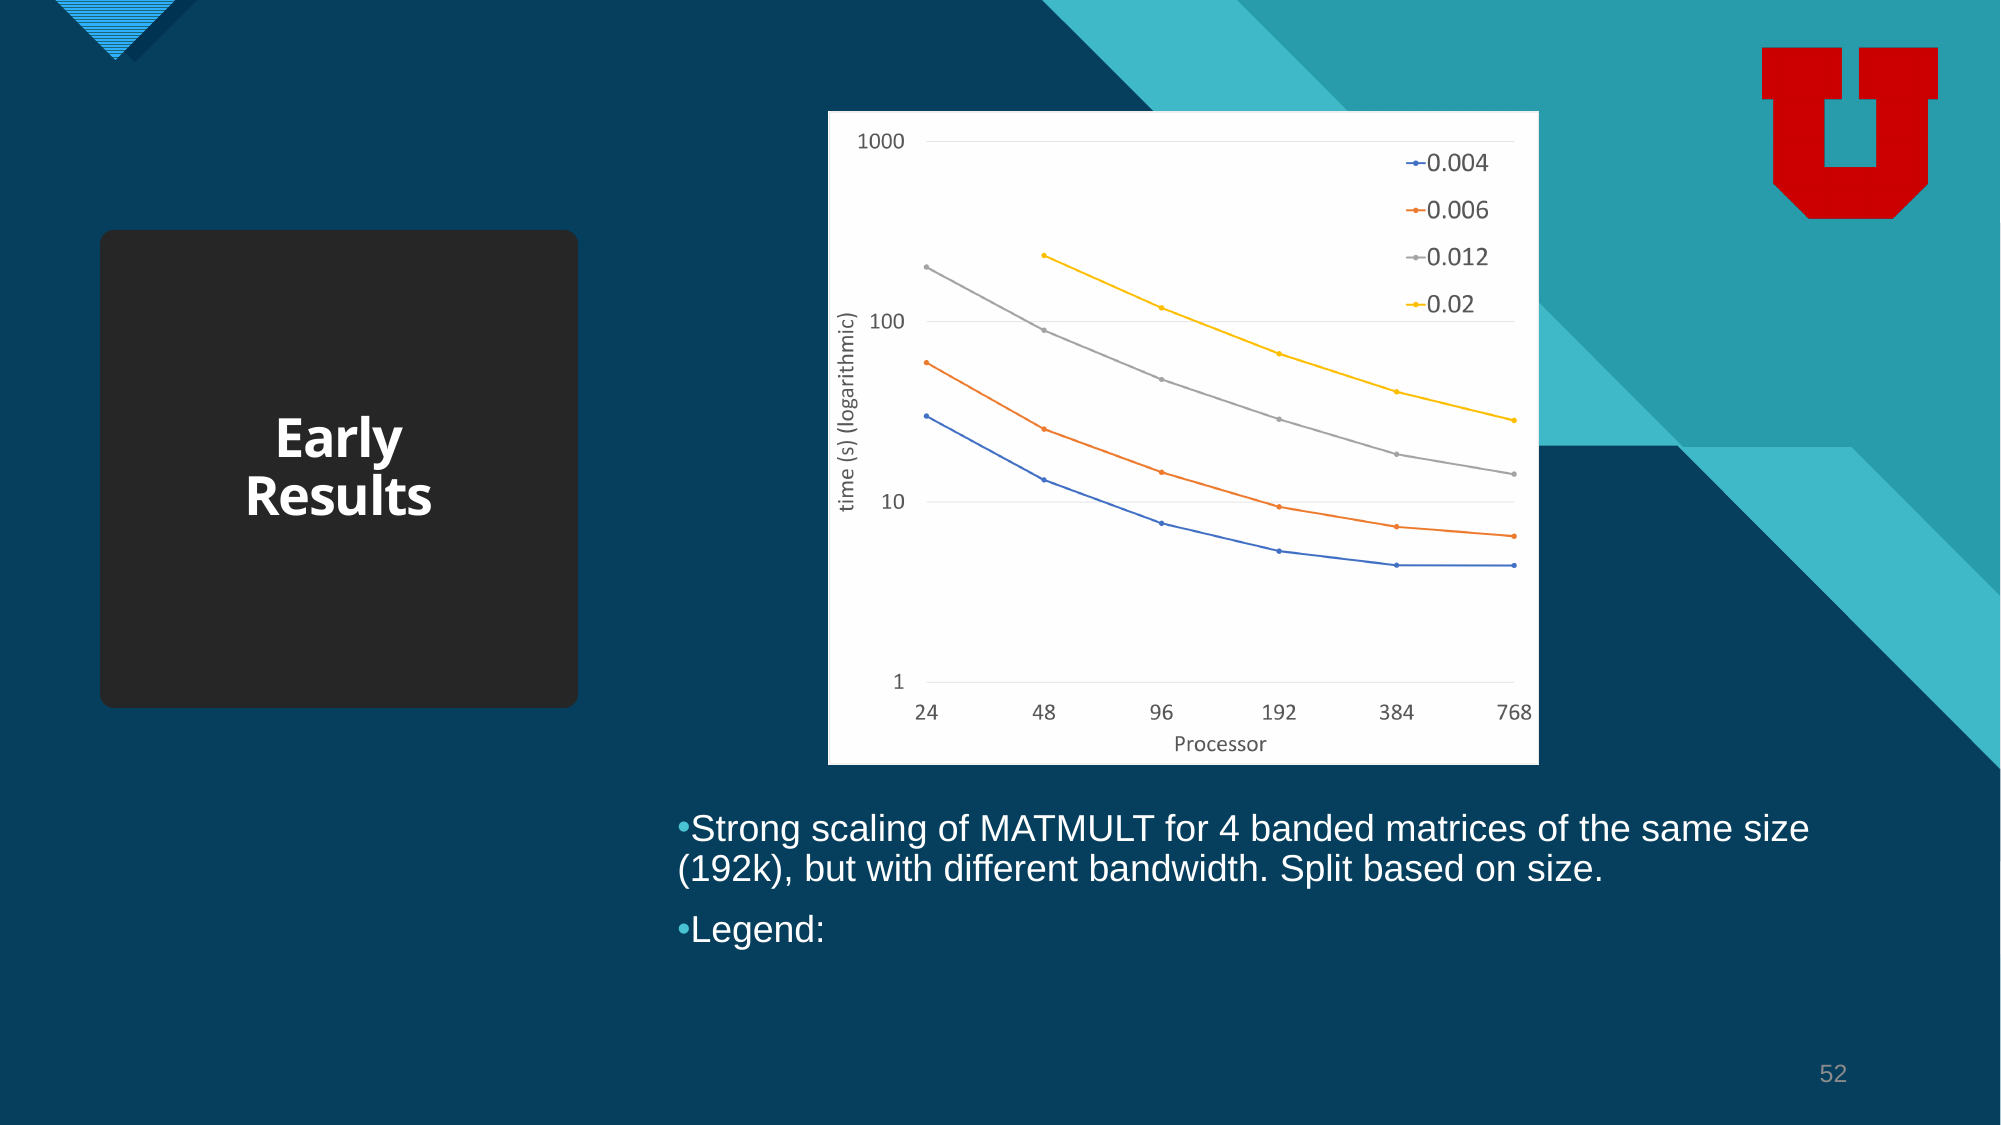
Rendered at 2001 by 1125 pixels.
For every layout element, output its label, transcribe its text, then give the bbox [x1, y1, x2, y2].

picture [101, 231, 577, 707]
picture [829, 110, 1539, 764]
slide_number 52 [1621, 1042, 1863, 1103]
picture [1762, 45, 1938, 221]
title Early Results [113, 243, 564, 694]
